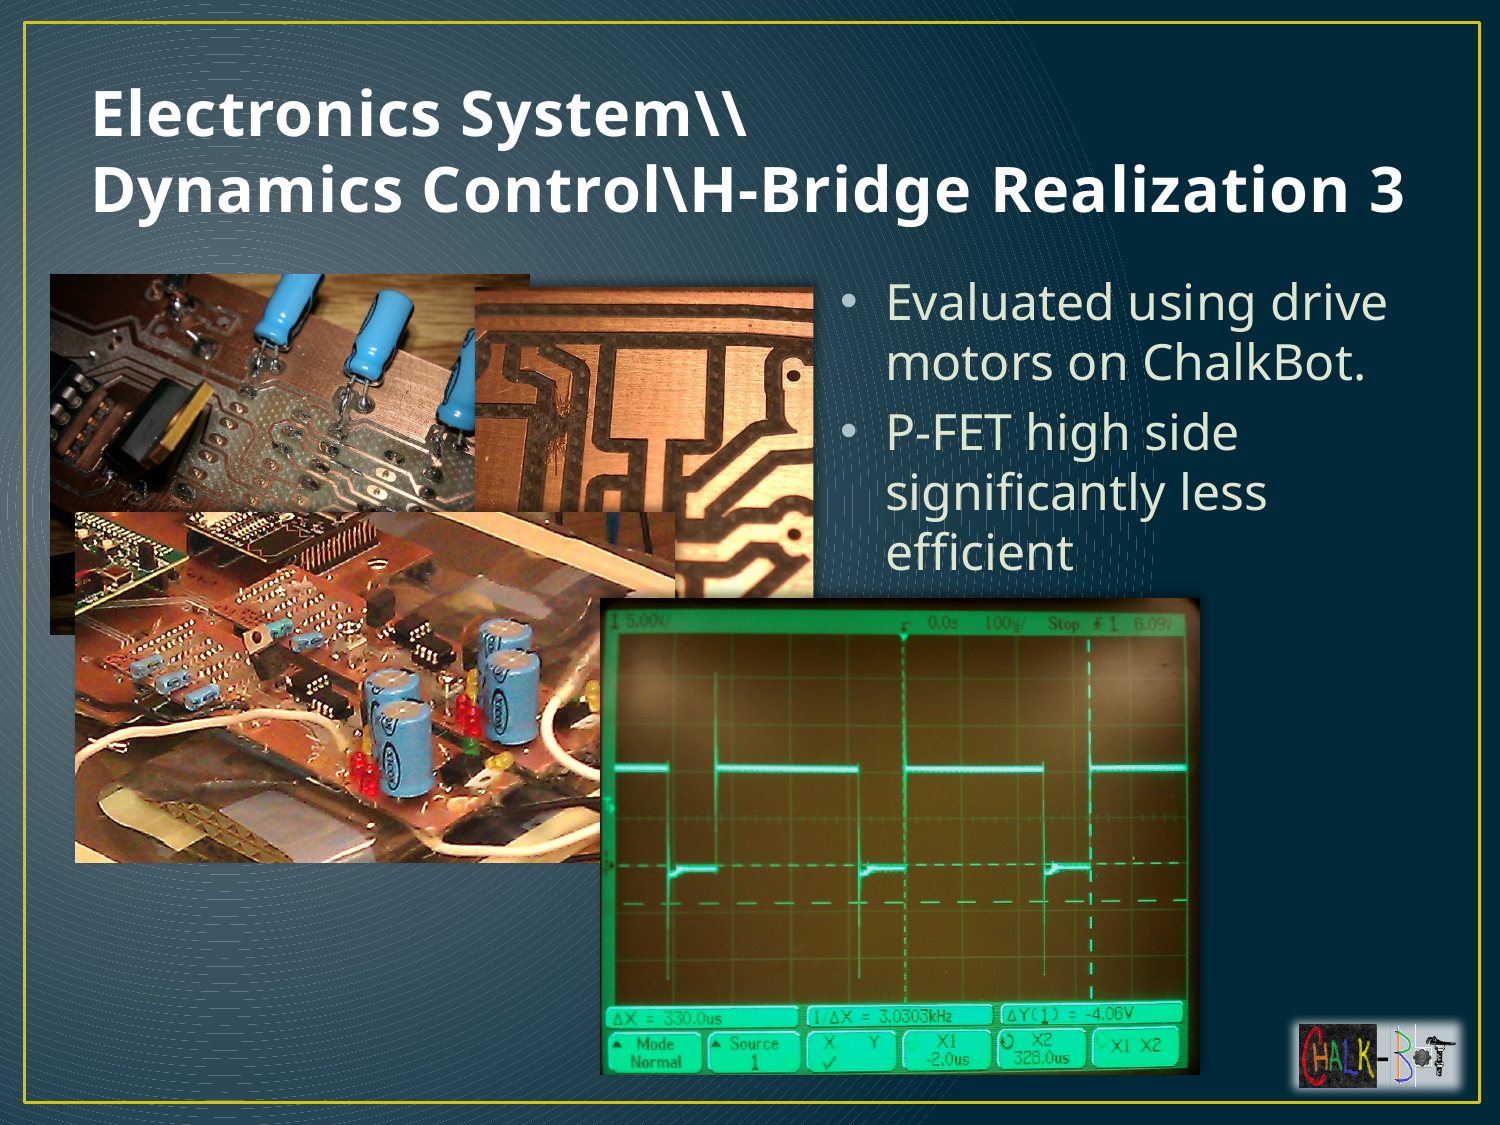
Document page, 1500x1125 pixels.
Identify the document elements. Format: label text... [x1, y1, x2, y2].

picture [49, 274, 1201, 1076]
title Electronics System\\ Dynamics Control\H-Bridge Realization 3 [75, 45, 1425, 233]
list Evaluated using drive motors on ChalkBot. P-FET high side significantly less efficient [825, 262, 1413, 1025]
picture [1299, 1024, 1456, 1088]
picture [906, 1081, 921, 1089]
